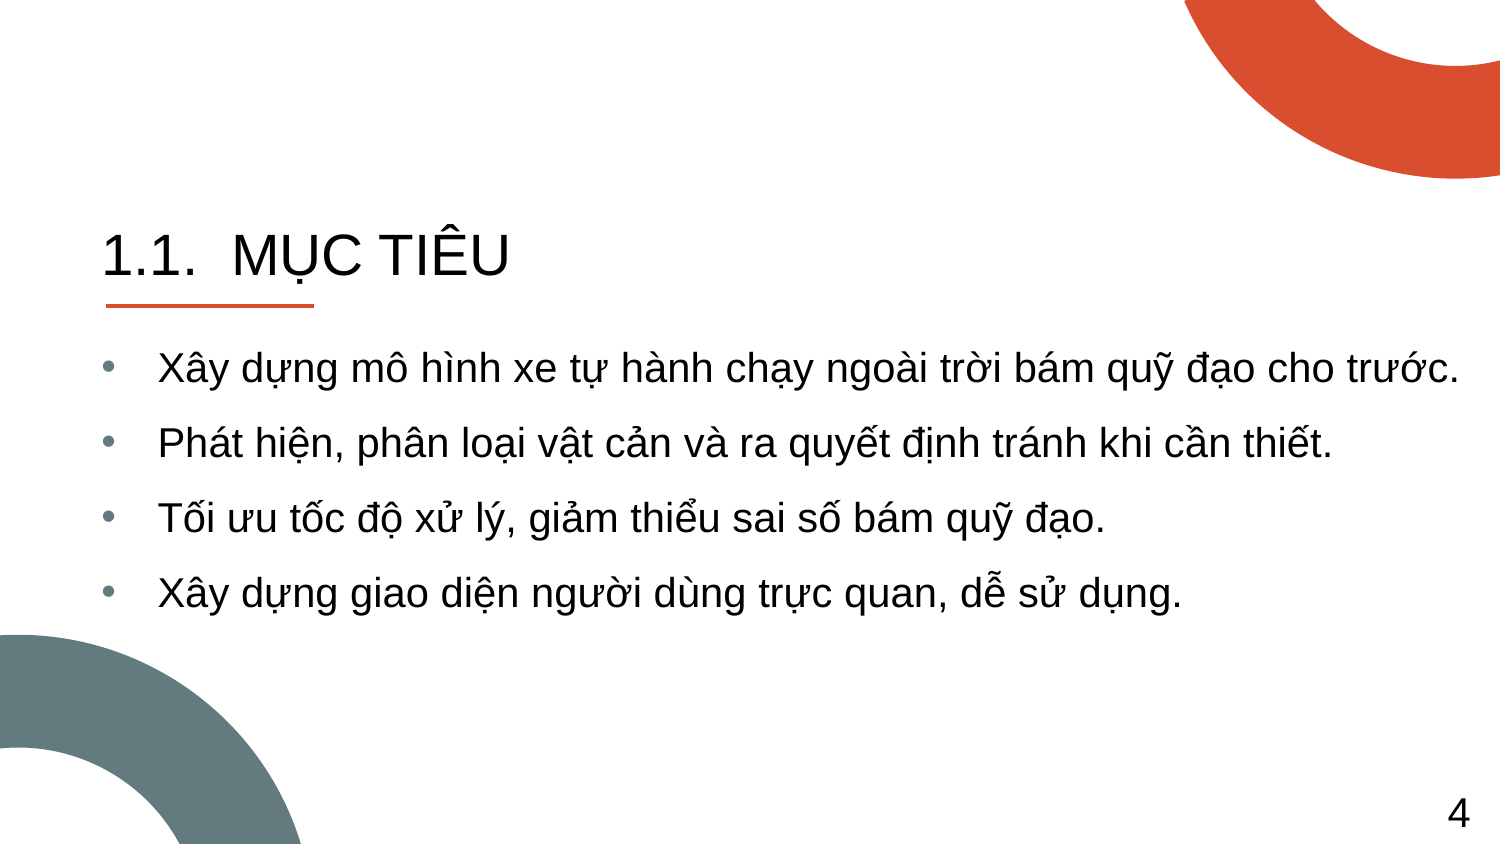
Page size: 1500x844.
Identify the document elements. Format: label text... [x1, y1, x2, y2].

text_box 1.1. MỤC TIÊU [86, 202, 600, 297]
text_box 4 [1419, 778, 1499, 843]
text_box Xây dựng mô hình xe tự hành chạy ngoài trời bám quỹ đạo cho trước. Phát hiện, phân loại vật cản và ra quyết định tránh khi cần thiết. Tối ưu tốc độ xử lý, giảm thiểu sai số bám quỹ đạo. Xây dựng giao diện người dùng trực quan, dễ sử dụng. [86, 300, 1477, 608]
text_box [106, 303, 314, 309]
